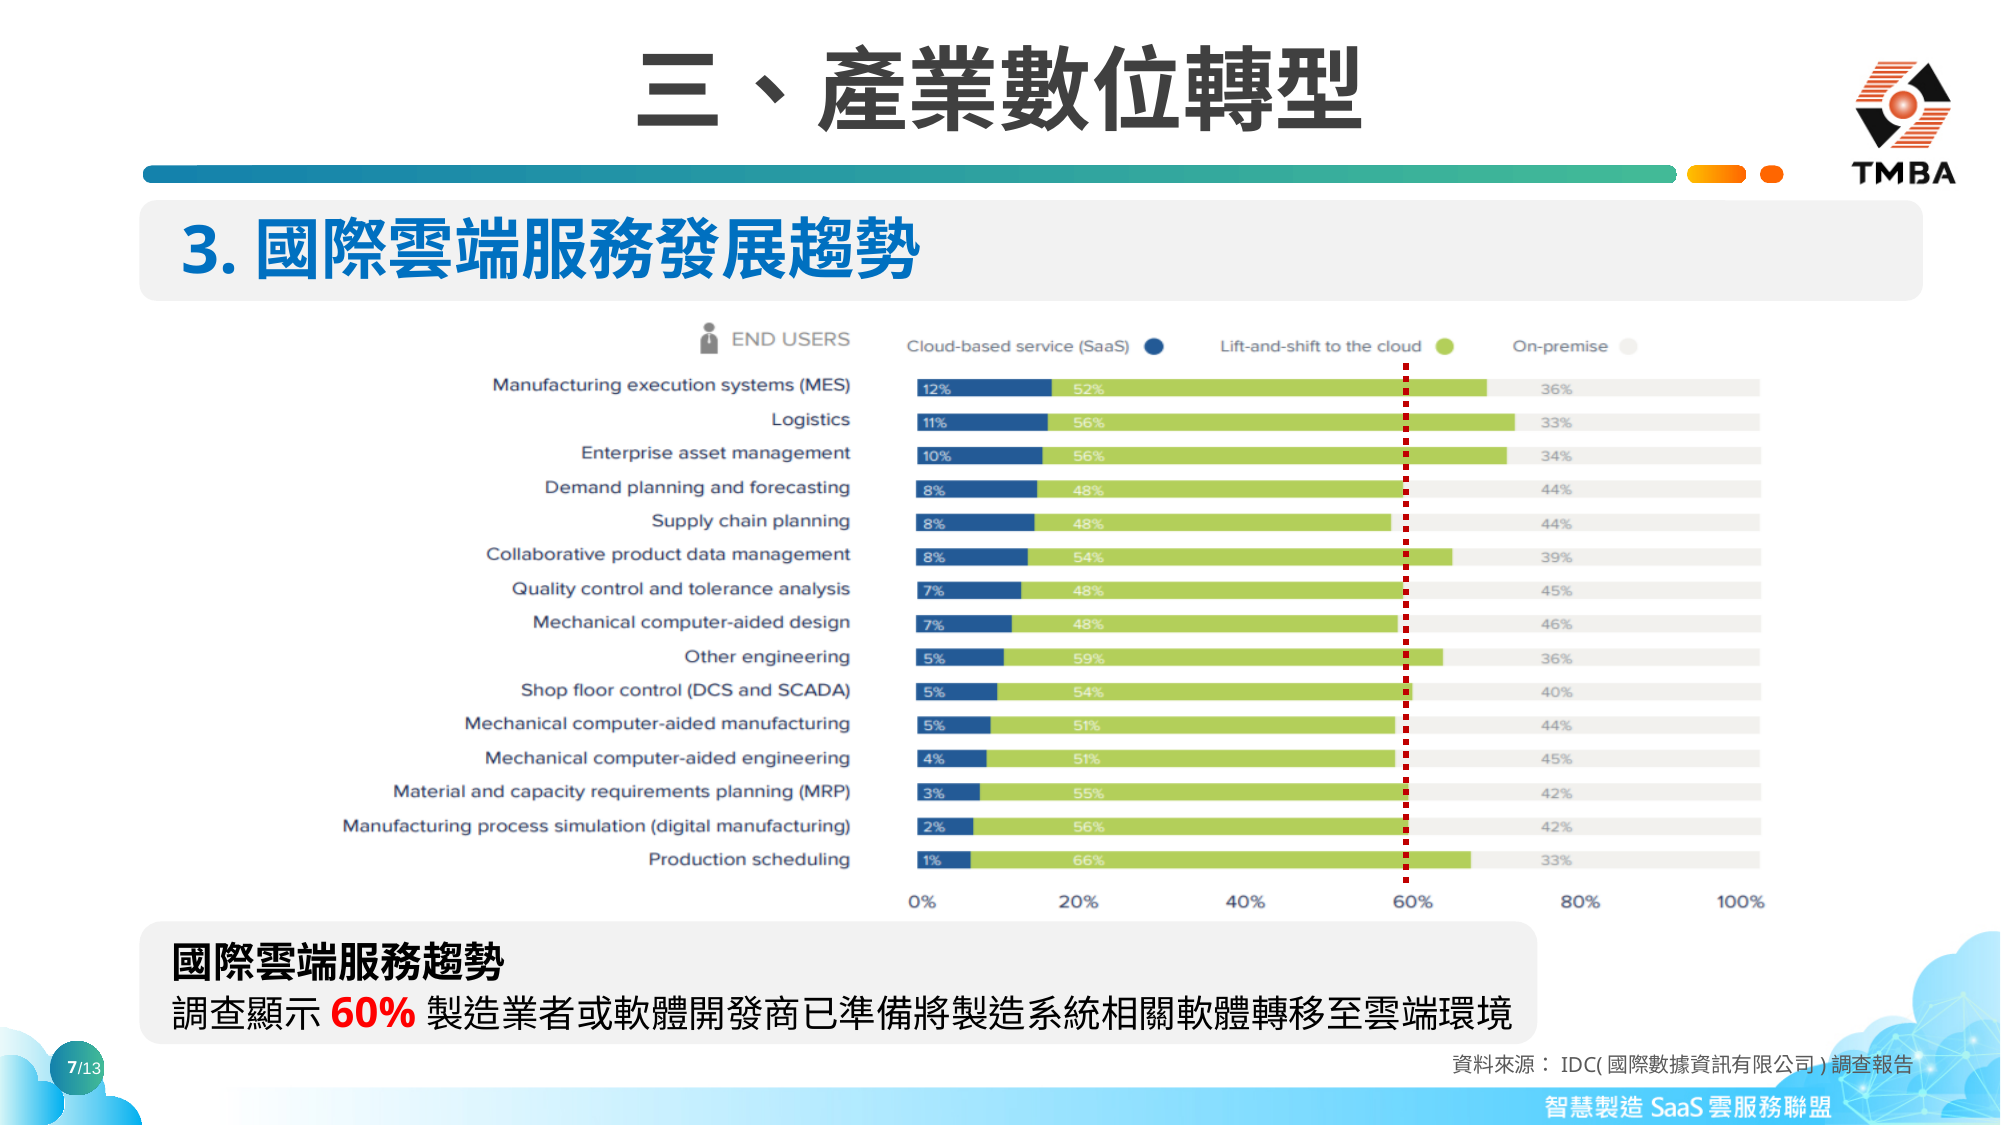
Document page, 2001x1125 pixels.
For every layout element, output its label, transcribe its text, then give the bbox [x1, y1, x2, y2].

text_box 資料來源：IDC(國際數據資訊有限公司)調查報告 [1437, 1044, 1929, 1084]
picture [0, 0, 2001, 1125]
slide_number 7 [0, 1038, 93, 1099]
text_box 三、產業數位轉型 [0, 9, 2000, 165]
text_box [139, 921, 1801, 1045]
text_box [139, 199, 1961, 301]
